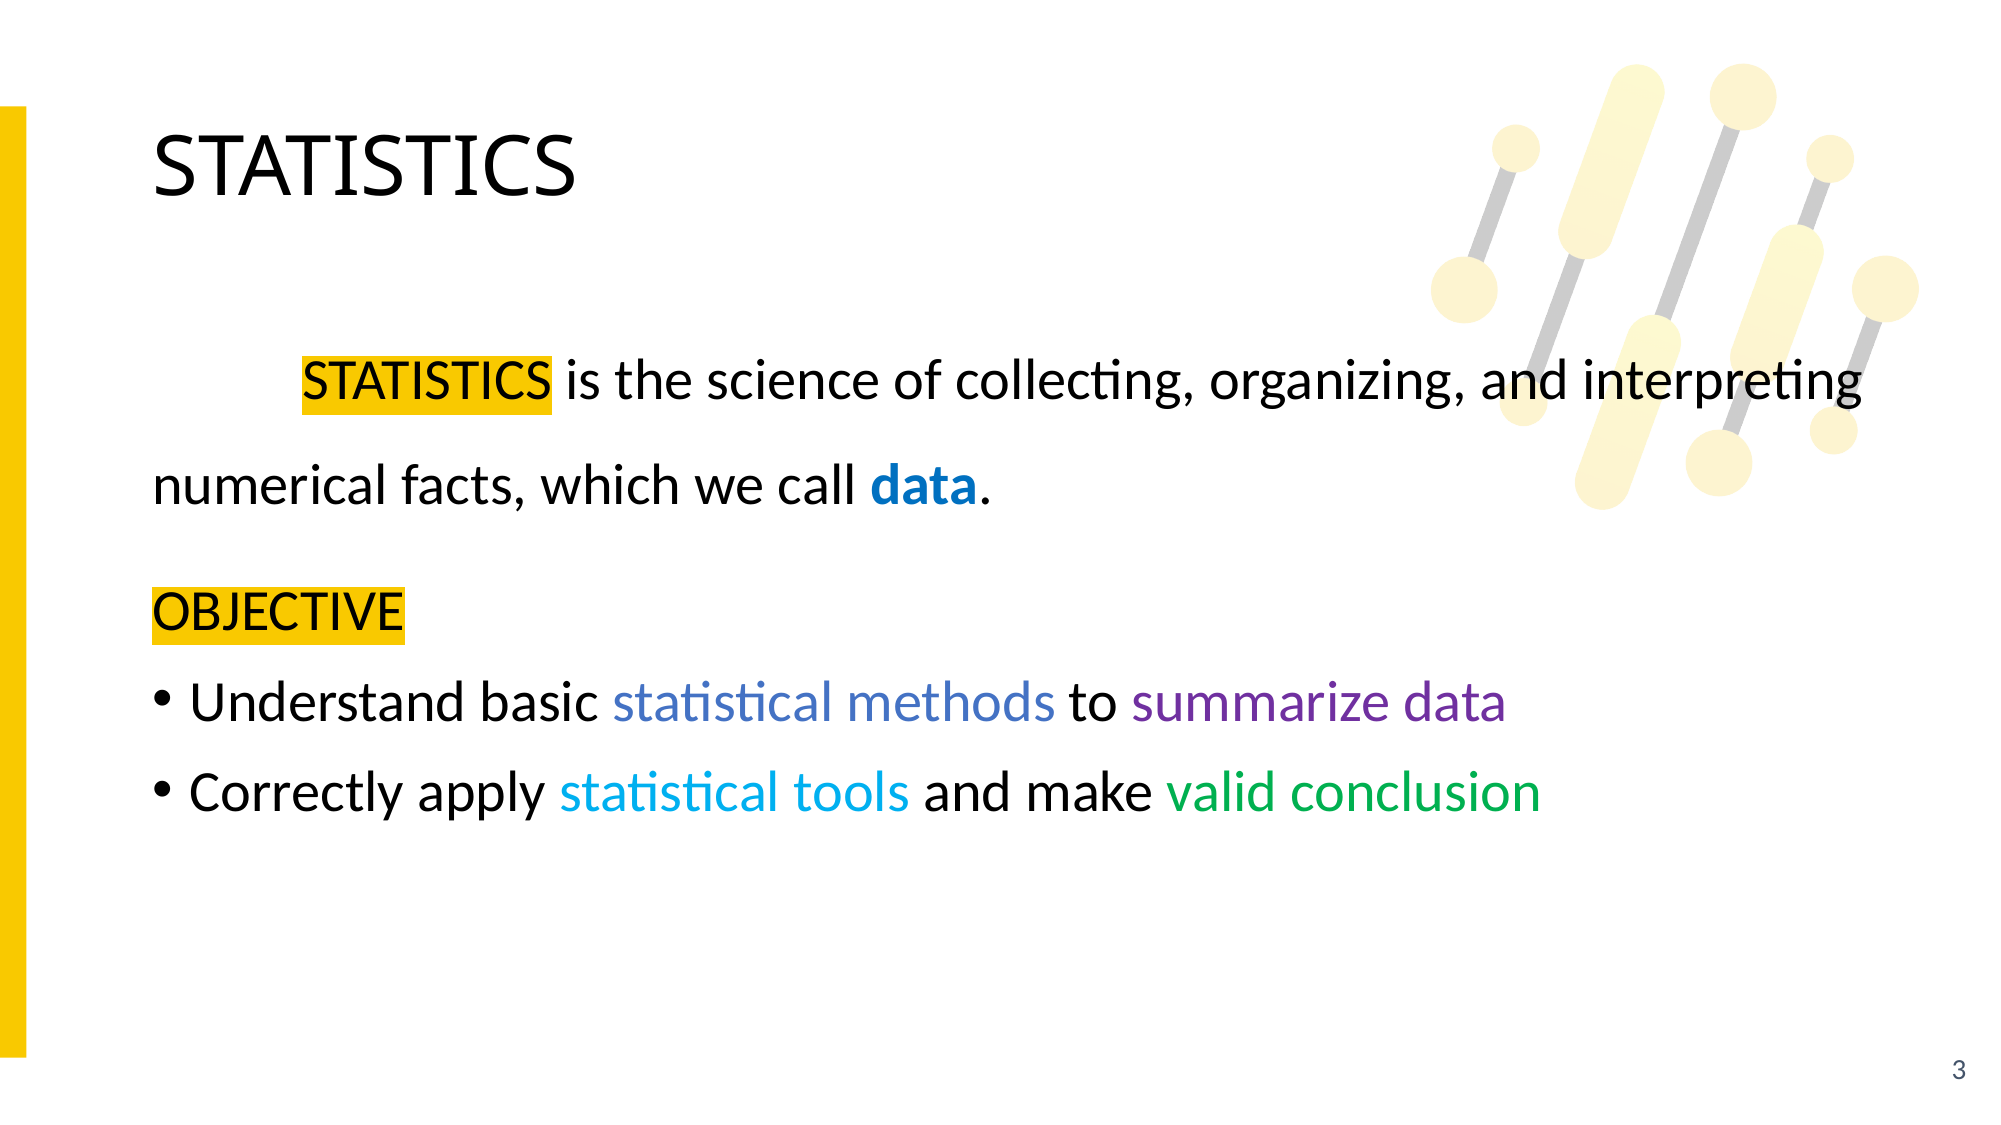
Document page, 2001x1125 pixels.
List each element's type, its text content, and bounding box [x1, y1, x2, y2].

title STATISTICS [137, 59, 1436, 278]
text_box 3 [1531, 1038, 1982, 1098]
list STATISTICS is the science of collecting, organizing, and interpreting numerical facts, which we call data. OBJECTIVE Understand basic statistical methods to summarize data Correctly apply statistical tools and make valid conclusion [137, 299, 1936, 1014]
text_box [0, 105, 27, 1059]
picture [1436, 48, 1914, 526]
